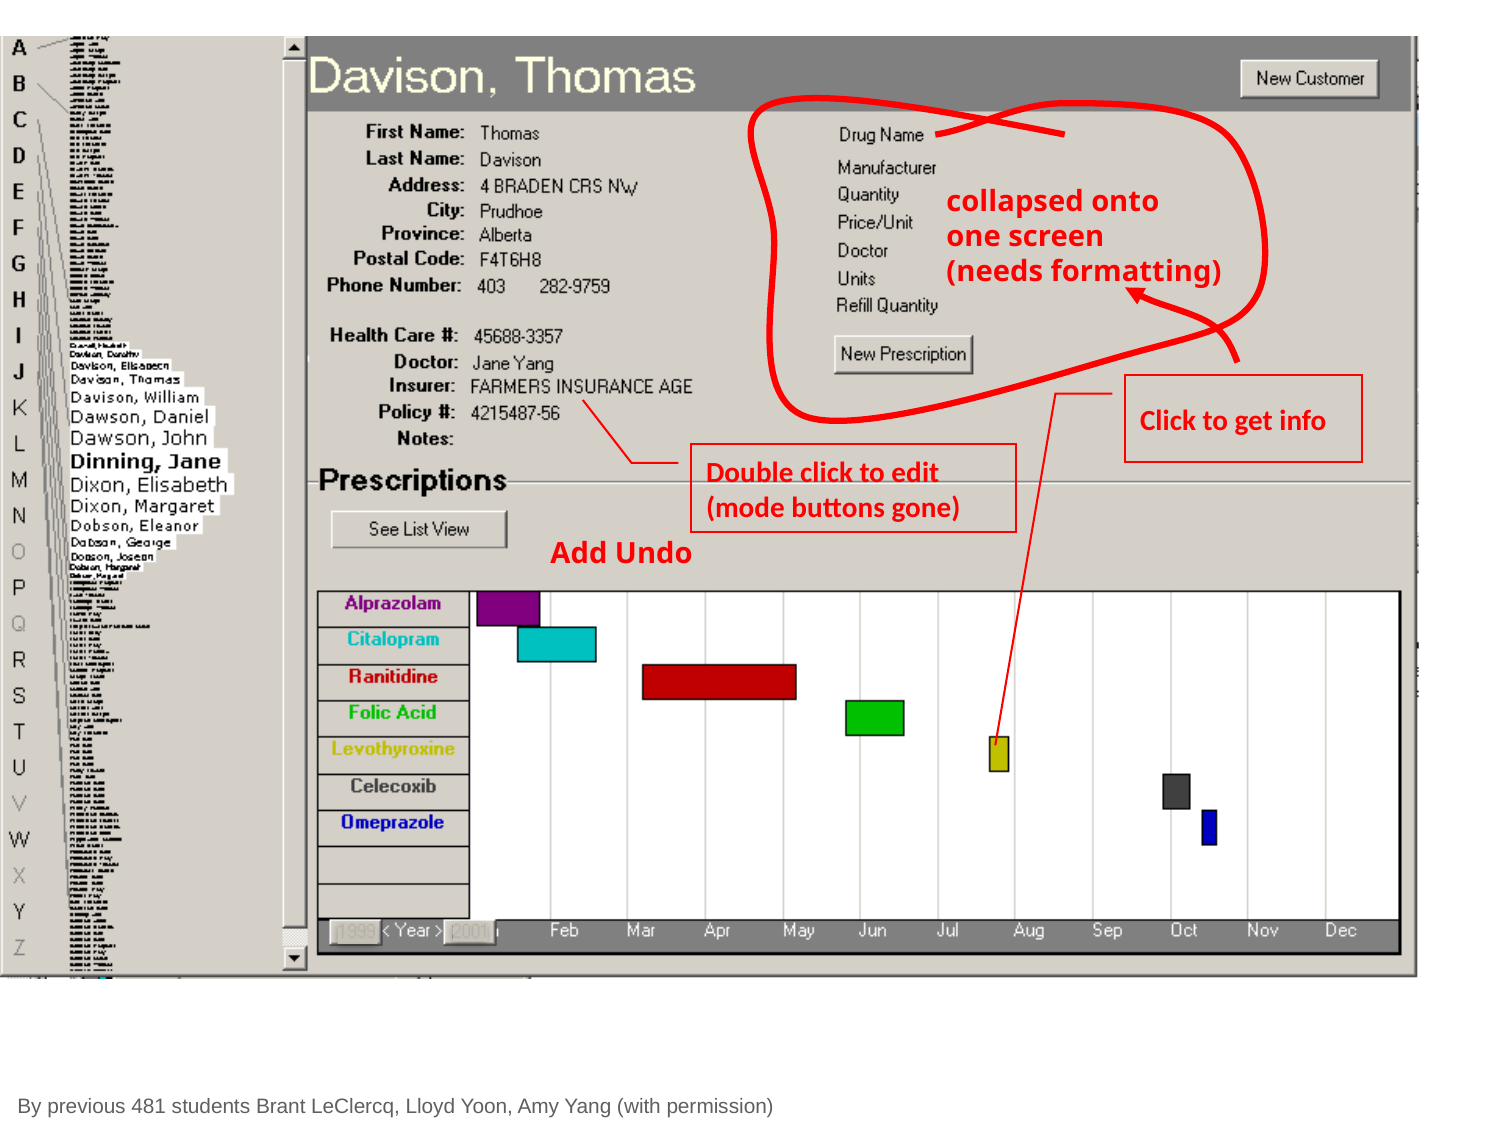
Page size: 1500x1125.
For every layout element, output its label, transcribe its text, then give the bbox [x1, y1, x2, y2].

picture [0, 35, 1419, 1015]
text_box By previous 481 students Brant LeClercq, Lloyd Yoon, Amy Yang (with permission) [2, 1084, 790, 1125]
